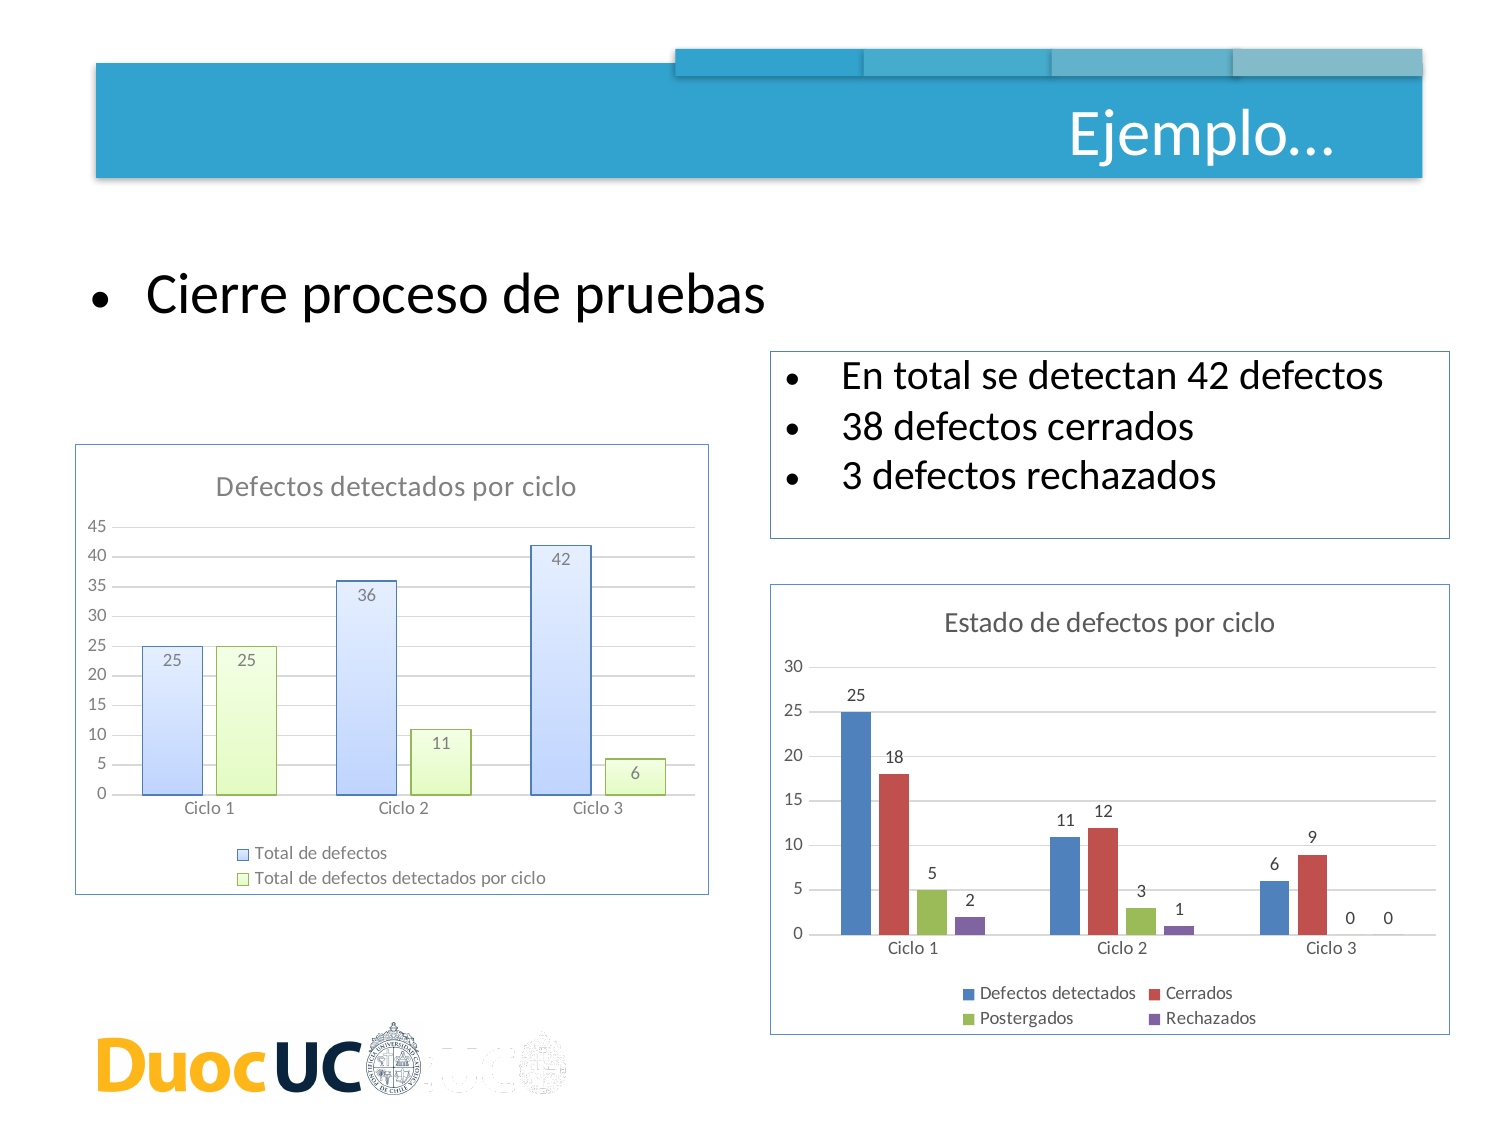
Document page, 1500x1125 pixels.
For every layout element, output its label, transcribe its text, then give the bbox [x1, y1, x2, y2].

picture [96, 1021, 566, 1095]
text_box En total se detectan 42 defectos 38 defectos cerrados 3 defectos rechazados [768, 349, 1452, 541]
chart [769, 584, 1450, 1036]
text_box Ejemplo… [0, 45, 1350, 233]
list Cierre proceso de pruebas [75, 262, 1425, 1005]
chart [74, 444, 709, 896]
